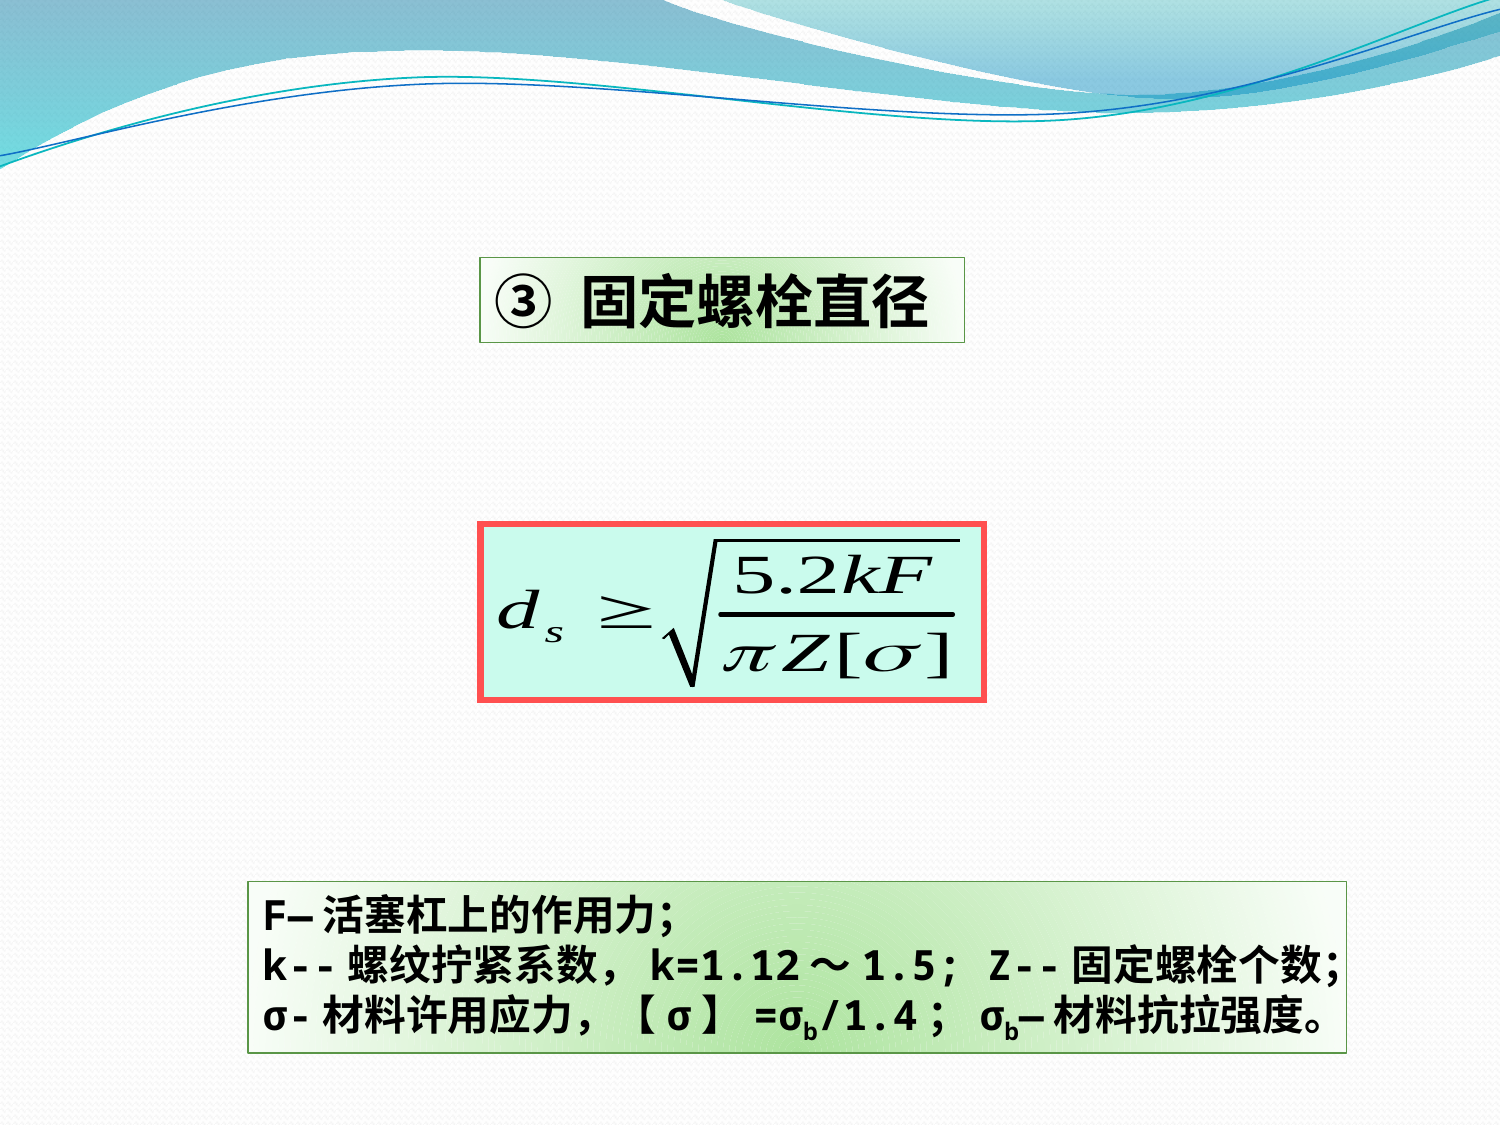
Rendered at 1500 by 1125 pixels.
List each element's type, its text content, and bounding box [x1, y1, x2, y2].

text_box ③ 固定螺栓直径 [479, 257, 965, 343]
text_box F—活塞杠上的作用力； k--螺纹拧紧系数，k=1.12～1.5; Z--固定螺栓个数； σ-材料许用应力，【σ】=σb/1.4；σb—材料抗拉强度。 [247, 881, 1347, 1054]
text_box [483, 526, 982, 698]
